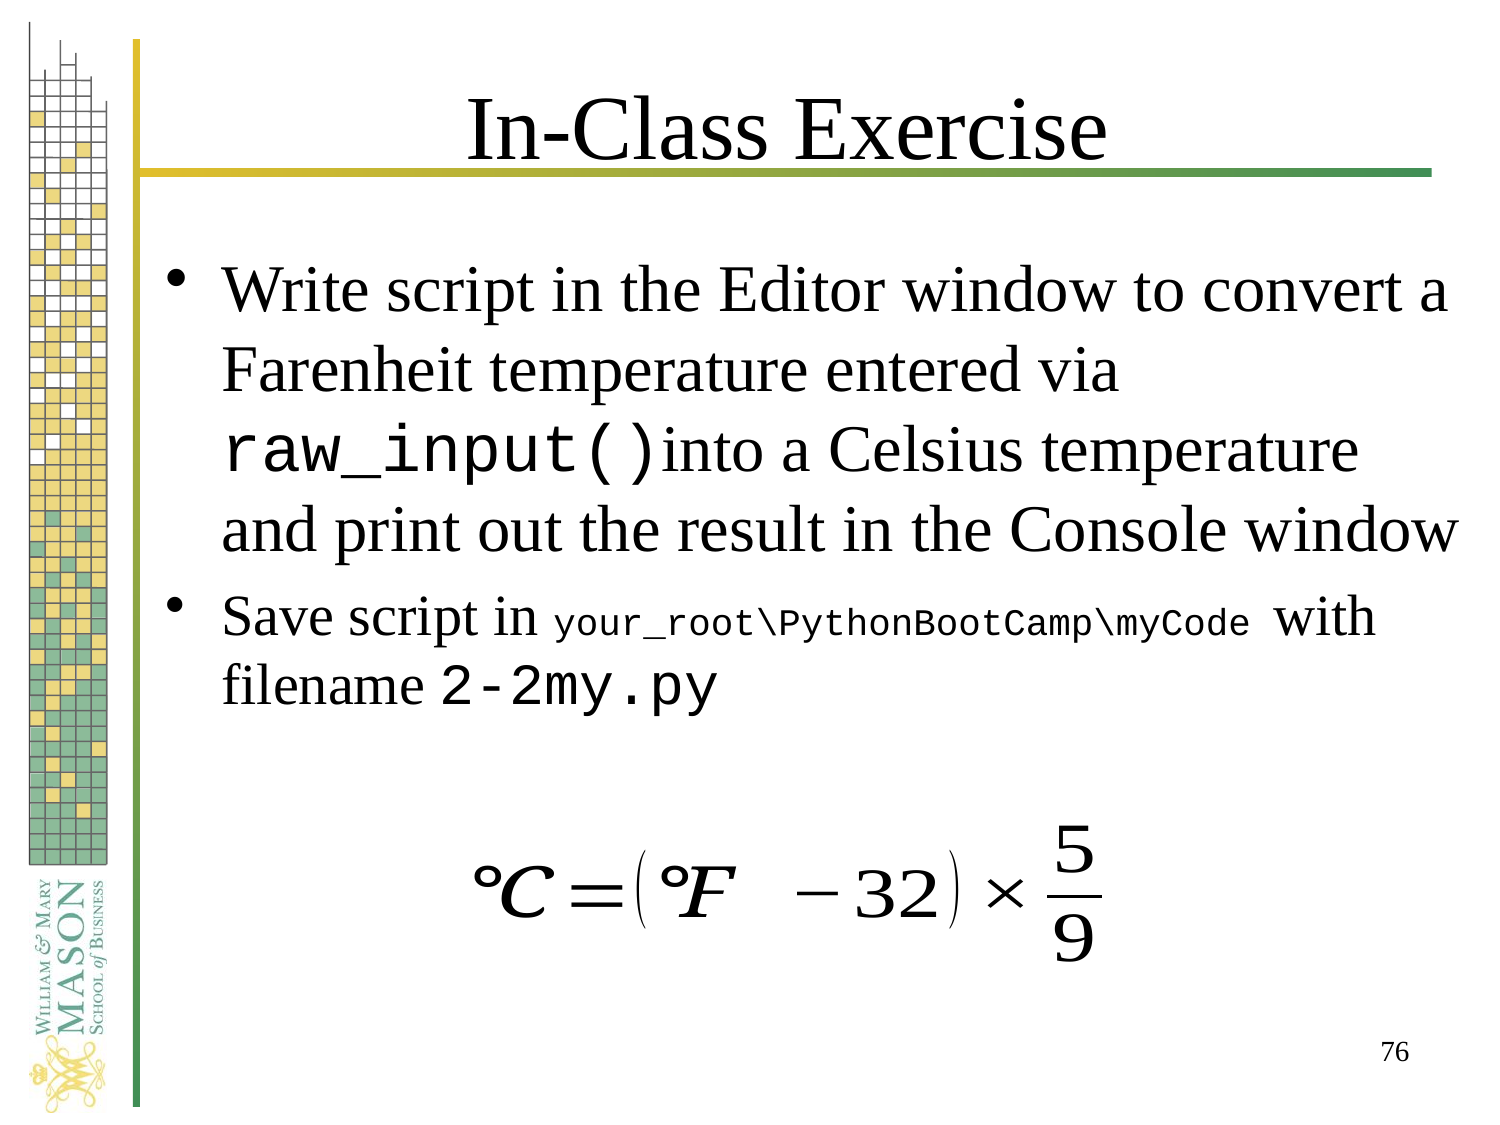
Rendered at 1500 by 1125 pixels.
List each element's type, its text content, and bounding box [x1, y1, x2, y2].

title In-Class Exercise [150, 45, 1425, 200]
list Write script in the Editor window to convert a Farenheit temperature entered via raw_input()into a Celsius temperature and print out the result in the Console window Save script in your_root\PythonBootCamp\myCode with filename 2-2my.py [150, 237, 1481, 1005]
slide_number 76 [1048, 1024, 1426, 1103]
title Naming Variables [29, 879, 107, 1113]
